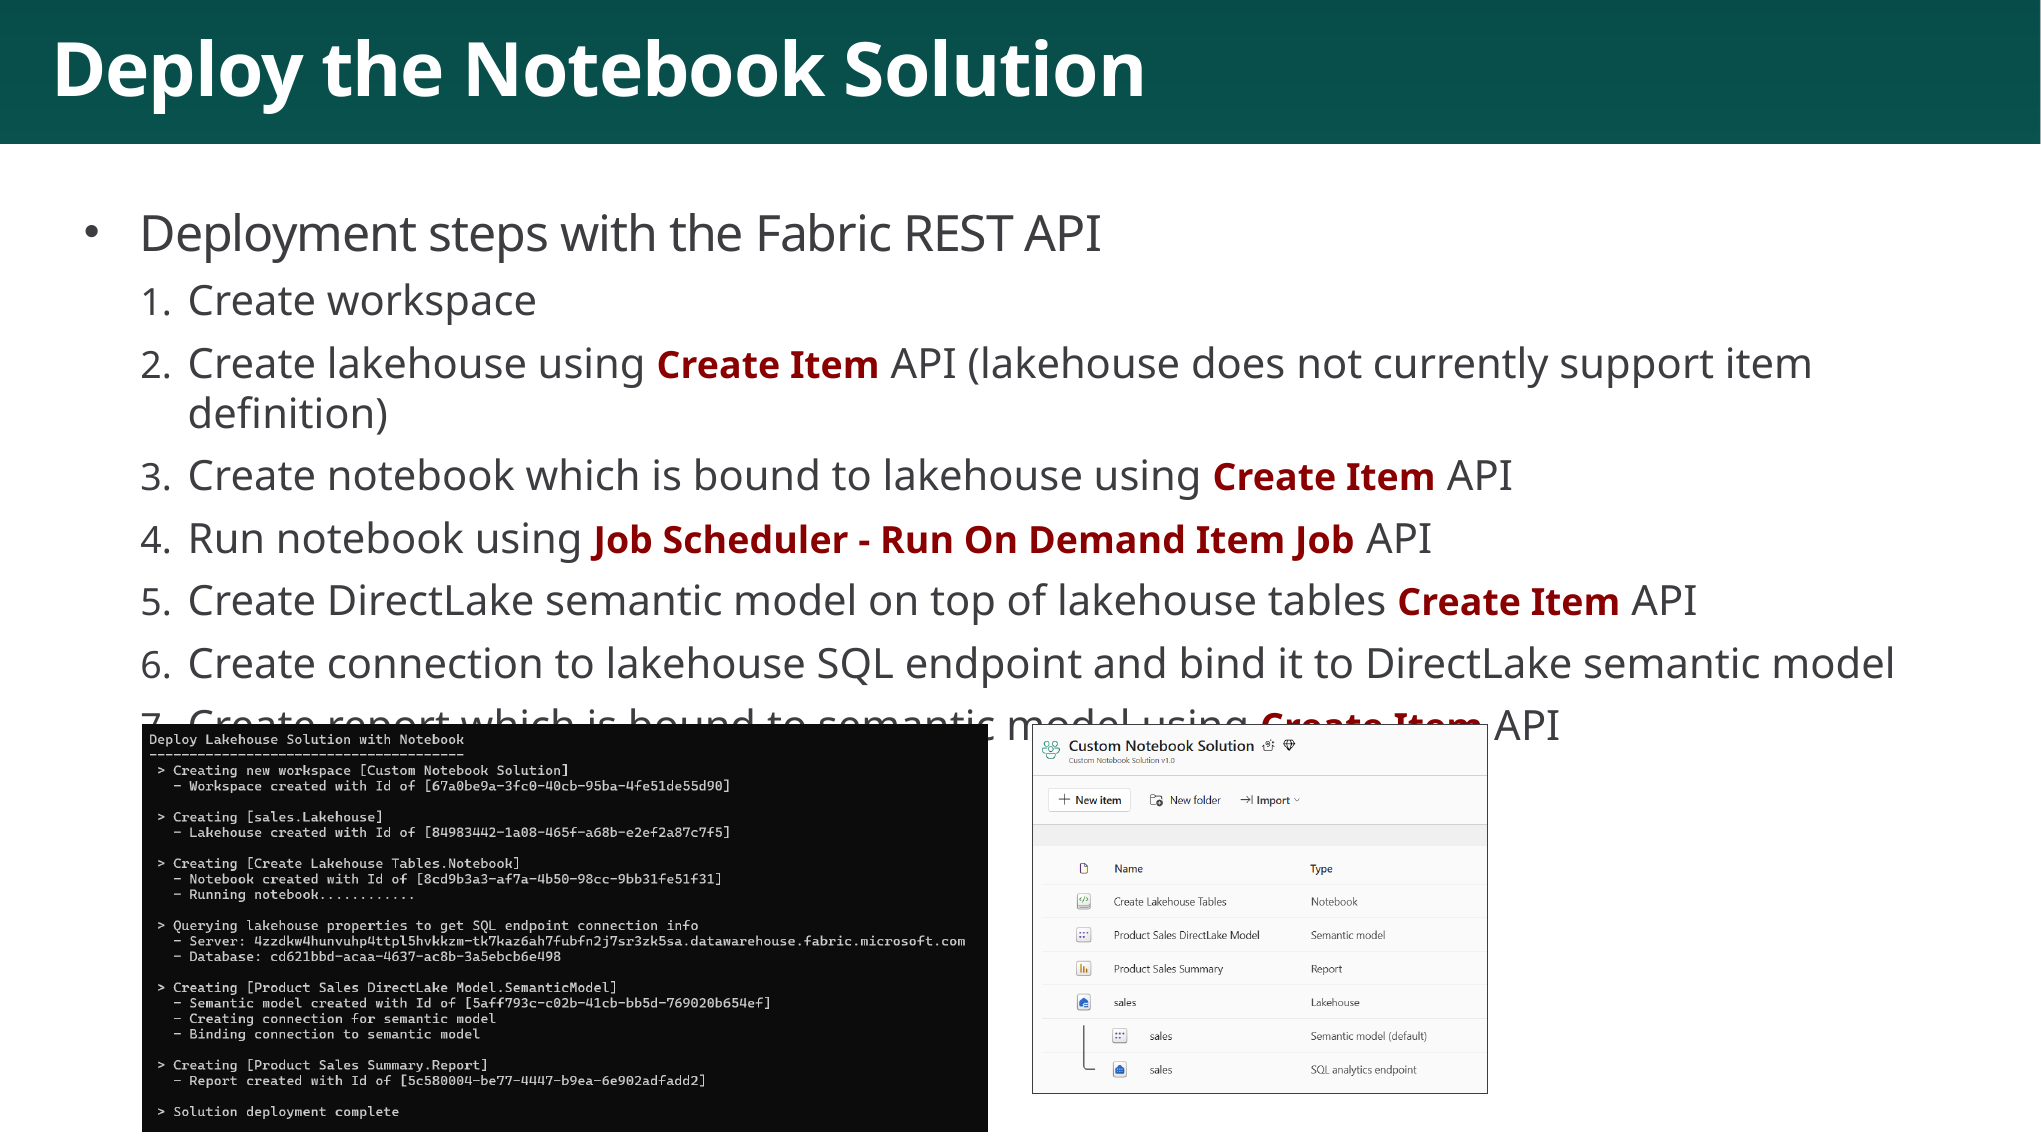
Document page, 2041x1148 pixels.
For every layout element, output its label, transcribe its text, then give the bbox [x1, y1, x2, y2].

list Deployment steps with the Fabric REST API Create workspace Create lakehouse using Create Item API (lakehouse does not currently support item definition) Create notebook which is bound to lakehouse using Create Item API Run notebook using Job Scheduler - Run On Demand Item Job API Create DirectLake semantic model on top of lakehouse tables Create Item API Create connection to lakehouse SQL endpoint and bind it to DirectLake semantic model Create report which is bound to semantic model using Create Item API [83, 201, 1988, 790]
picture [1032, 724, 1488, 1094]
title Deploy the Notebook Solution [51, 31, 1988, 113]
picture [141, 724, 989, 1133]
